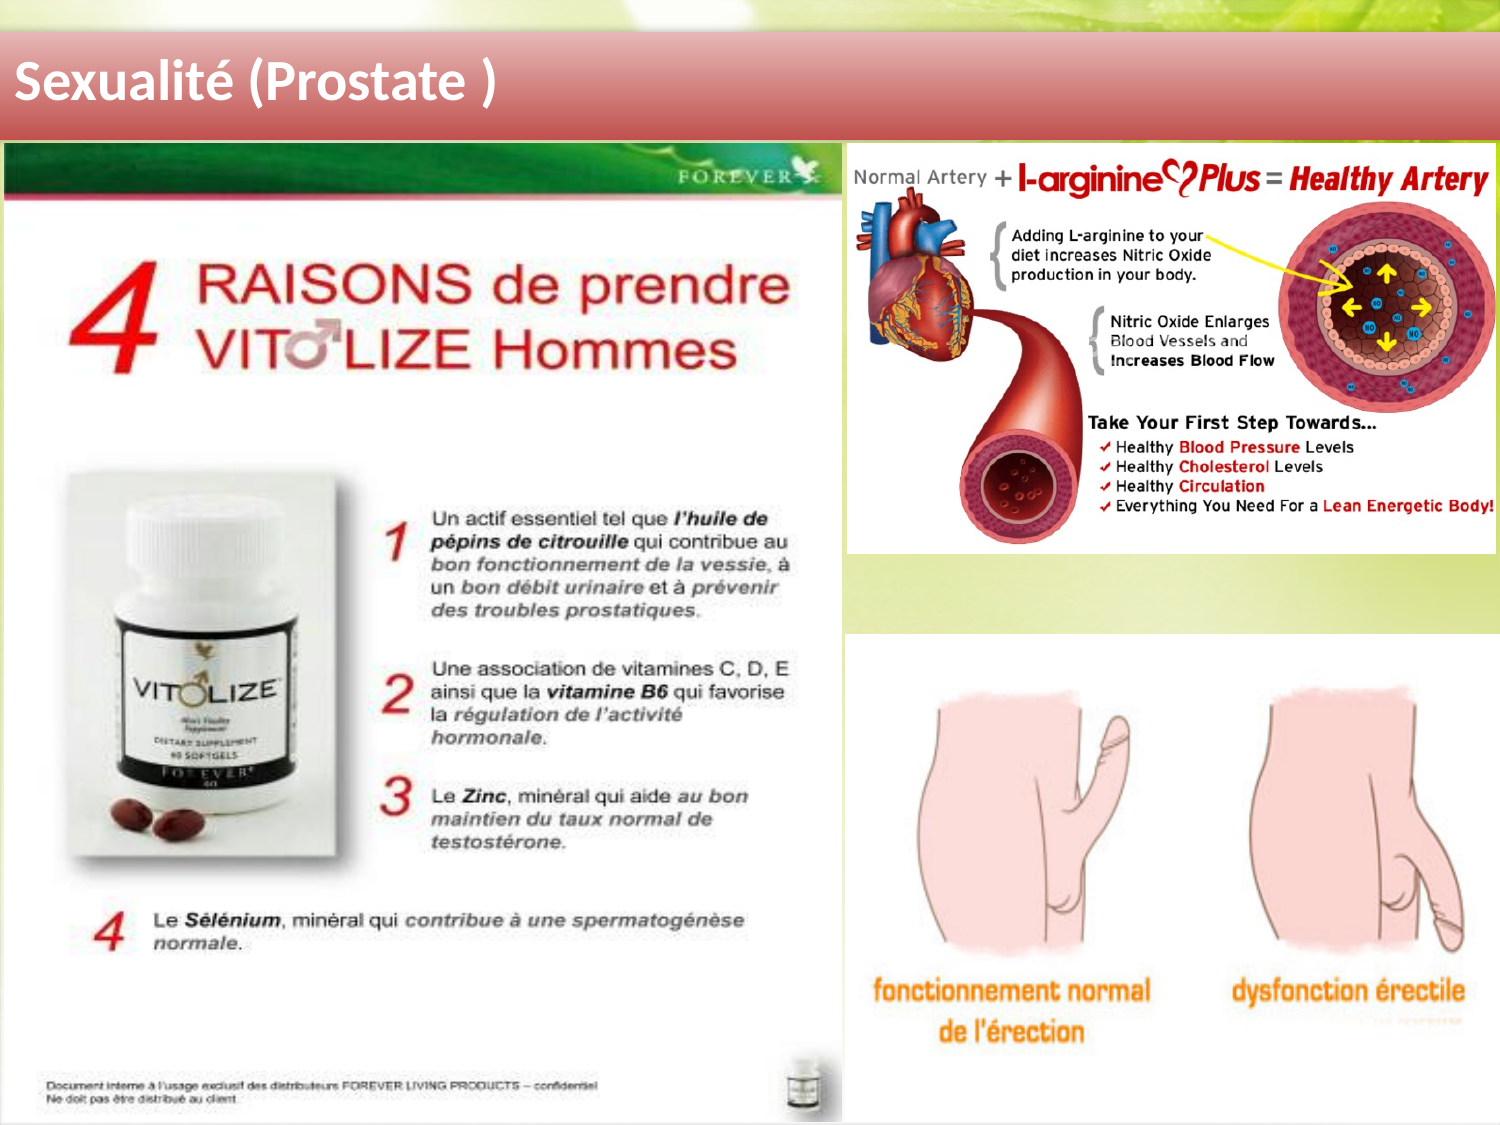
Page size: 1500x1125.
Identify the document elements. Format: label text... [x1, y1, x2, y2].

picture [0, 139, 1500, 1125]
text_box Sexualité (Prostate ) [0, 35, 1500, 120]
picture [0, 0, 1500, 33]
